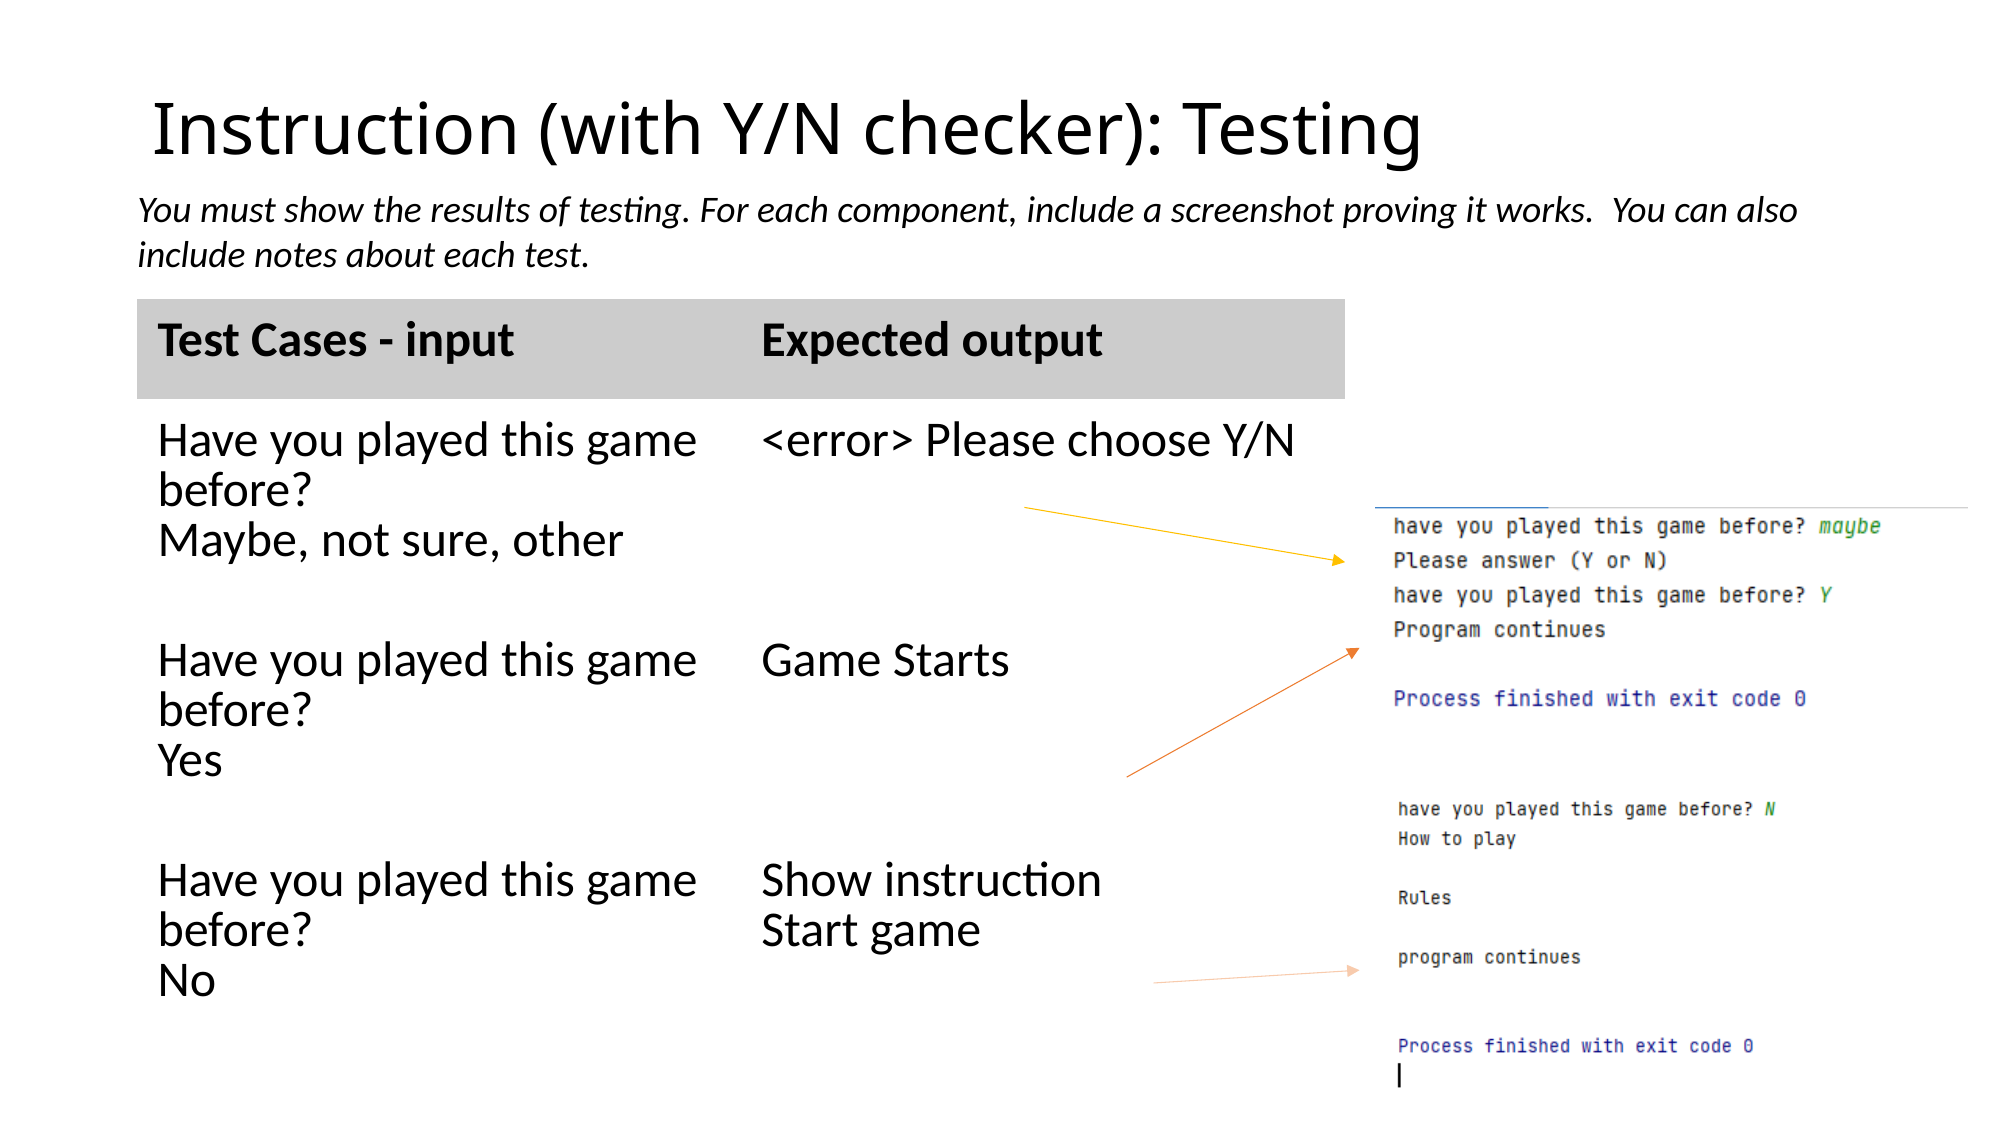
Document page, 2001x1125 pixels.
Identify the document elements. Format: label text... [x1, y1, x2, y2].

table_header Test Cases - input [137, 299, 741, 399]
table_cell Have you played this game before? Maybe, not sure, other [137, 399, 741, 619]
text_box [1153, 970, 1360, 983]
picture [1386, 794, 1878, 1101]
table_cell Show instruction Start game [741, 839, 1345, 1059]
table_cell Game Starts [741, 619, 1345, 839]
table_cell <error> Please choose Y/N [741, 399, 1345, 619]
picture [1375, 507, 1968, 733]
table_header Expected output [741, 299, 1345, 399]
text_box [1126, 647, 1360, 778]
title Instruction (with Y/N checker): Testing [137, 84, 1863, 177]
table_cell Have you played this game before? No [137, 839, 741, 1059]
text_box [1024, 507, 1346, 563]
text_box You must show the results of testing. For each component, include a screenshot proving it works. You can also include notes about each test. [122, 177, 1877, 282]
table_cell Have you played this game before? Yes [137, 619, 741, 839]
